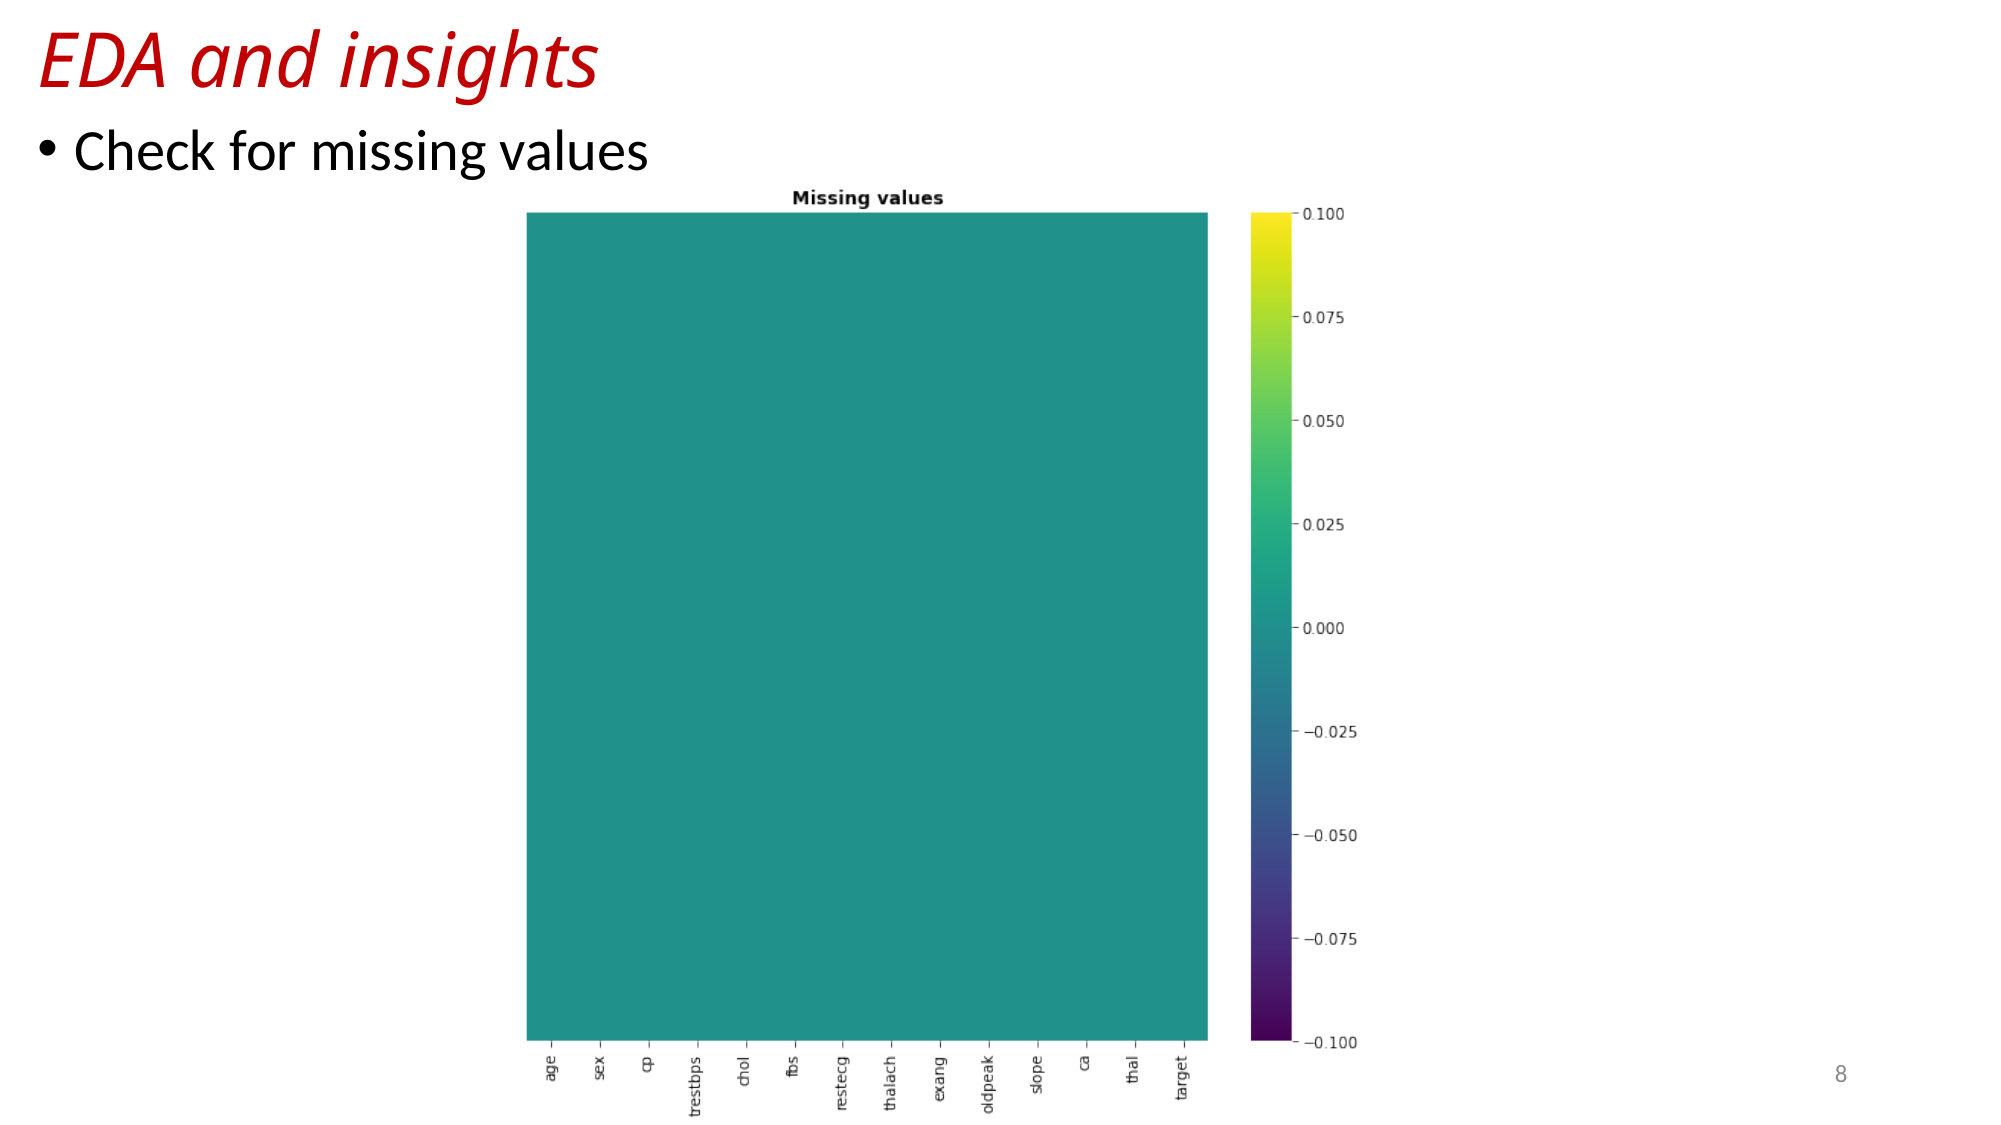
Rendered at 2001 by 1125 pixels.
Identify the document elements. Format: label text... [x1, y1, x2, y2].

title EDA and insights [22, 14, 1969, 112]
list Check for missing values [22, 112, 1969, 1090]
slide_number 8 [1412, 1042, 1863, 1103]
picture [516, 179, 1370, 1125]
